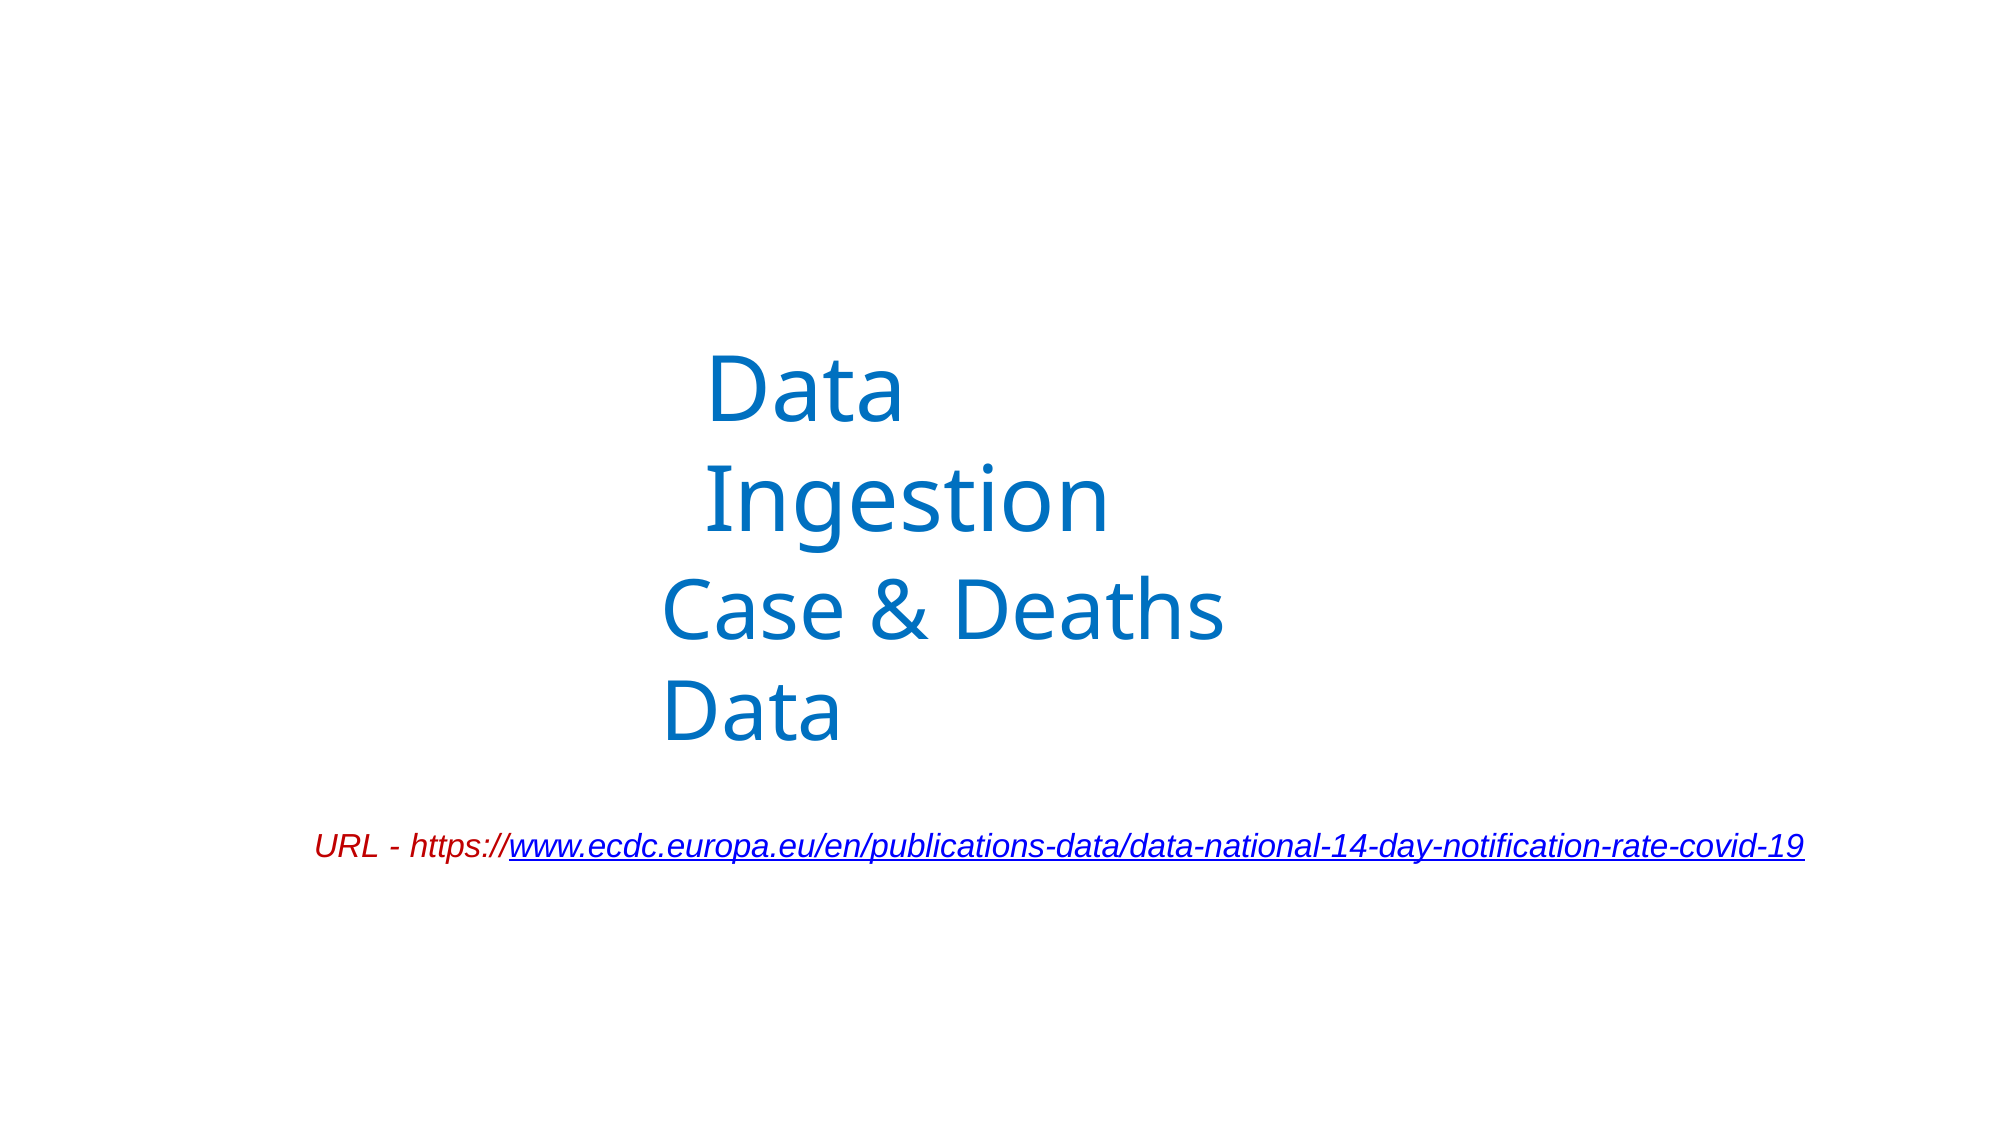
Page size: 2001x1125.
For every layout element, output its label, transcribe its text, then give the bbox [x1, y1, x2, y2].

text_box URL - https://www.ecdc.europa.eu/en/publications-data/data-national-14-day-notification-rate-covid-19 [311, 822, 1820, 865]
text_box Case & Deaths Data [658, 554, 1423, 757]
title Data Ingestion [702, 328, 1298, 551]
